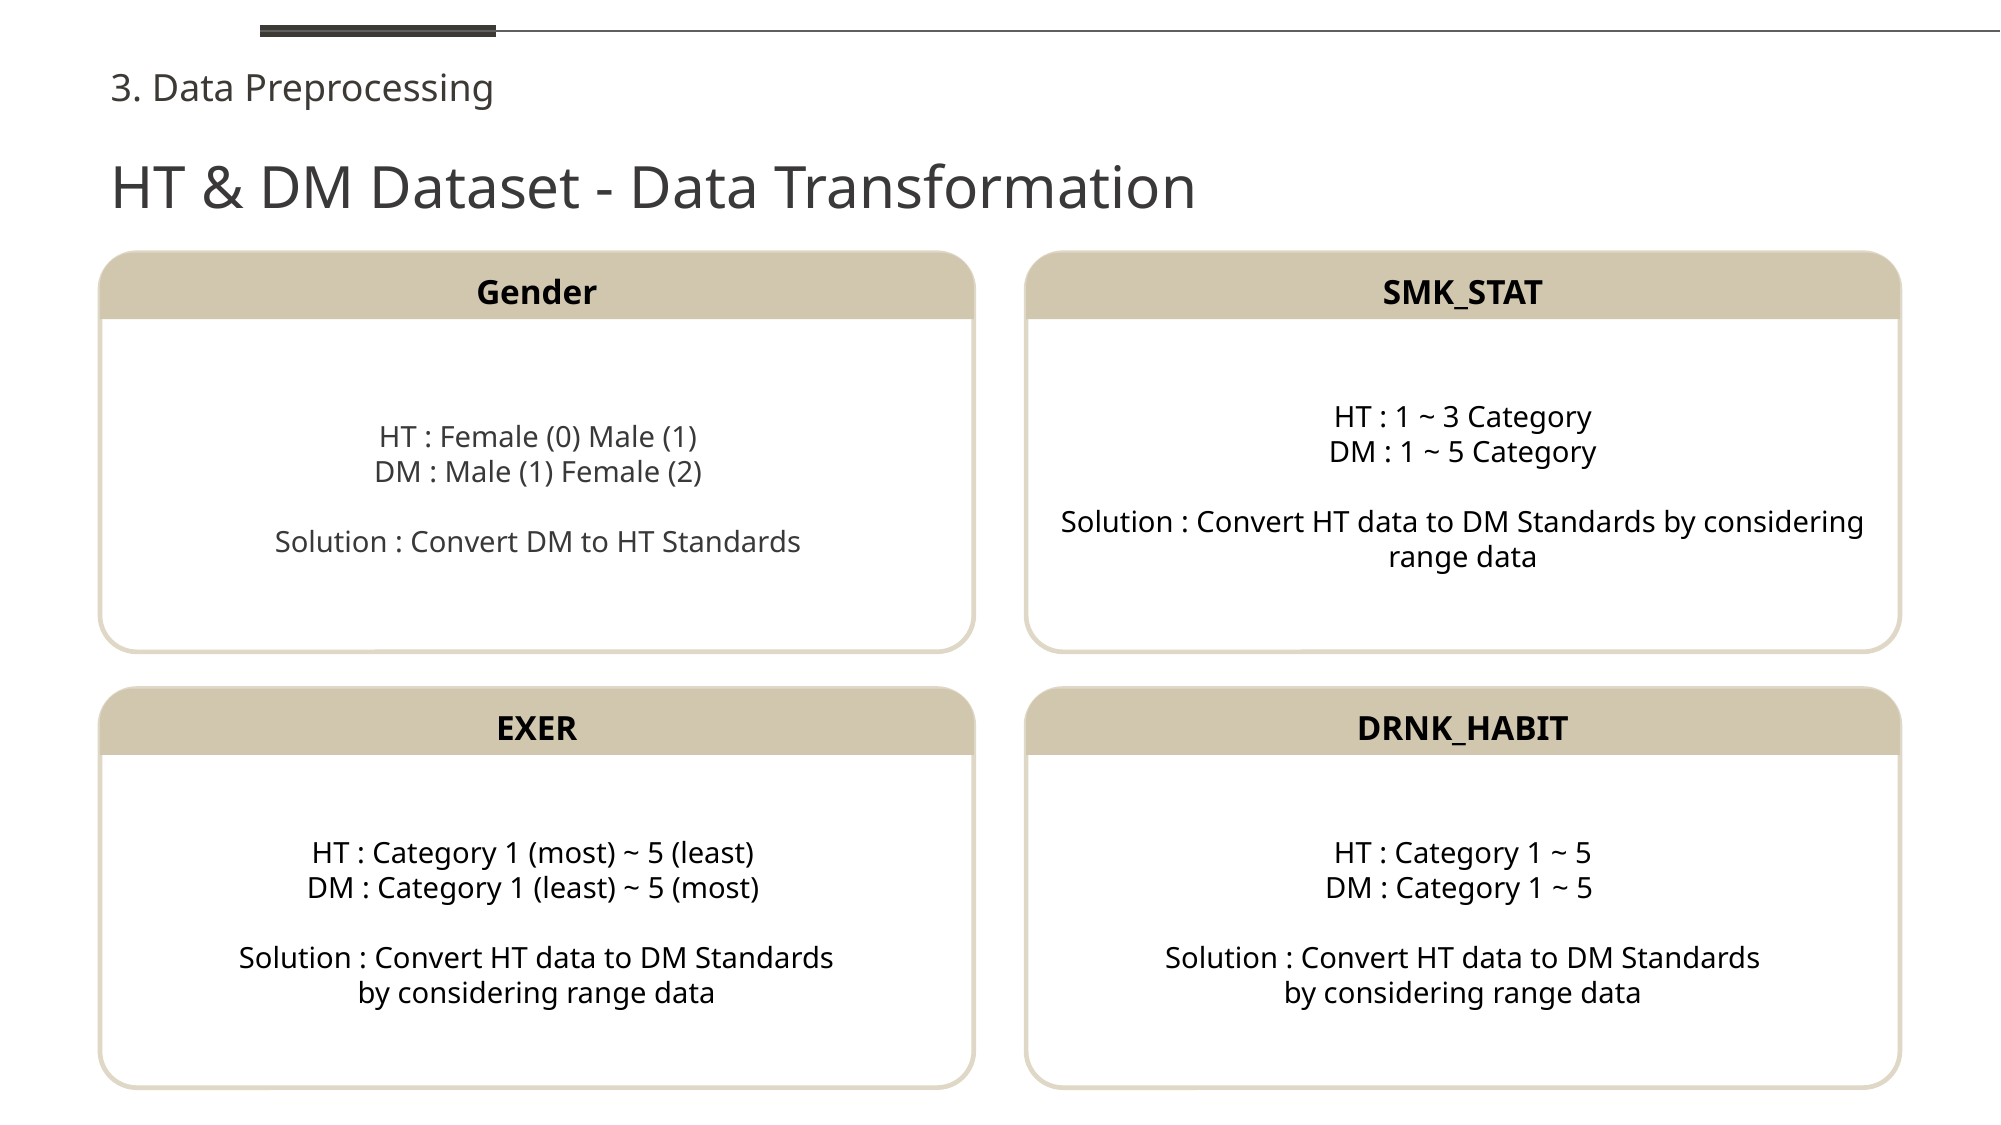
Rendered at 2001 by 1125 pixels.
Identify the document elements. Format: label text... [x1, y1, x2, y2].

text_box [99, 688, 1901, 1088]
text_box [99, 252, 1901, 653]
text_box HT & DM Dataset - Data Transformation [95, 142, 1965, 228]
text_box 3. Data Preprocessing [95, 56, 553, 117]
